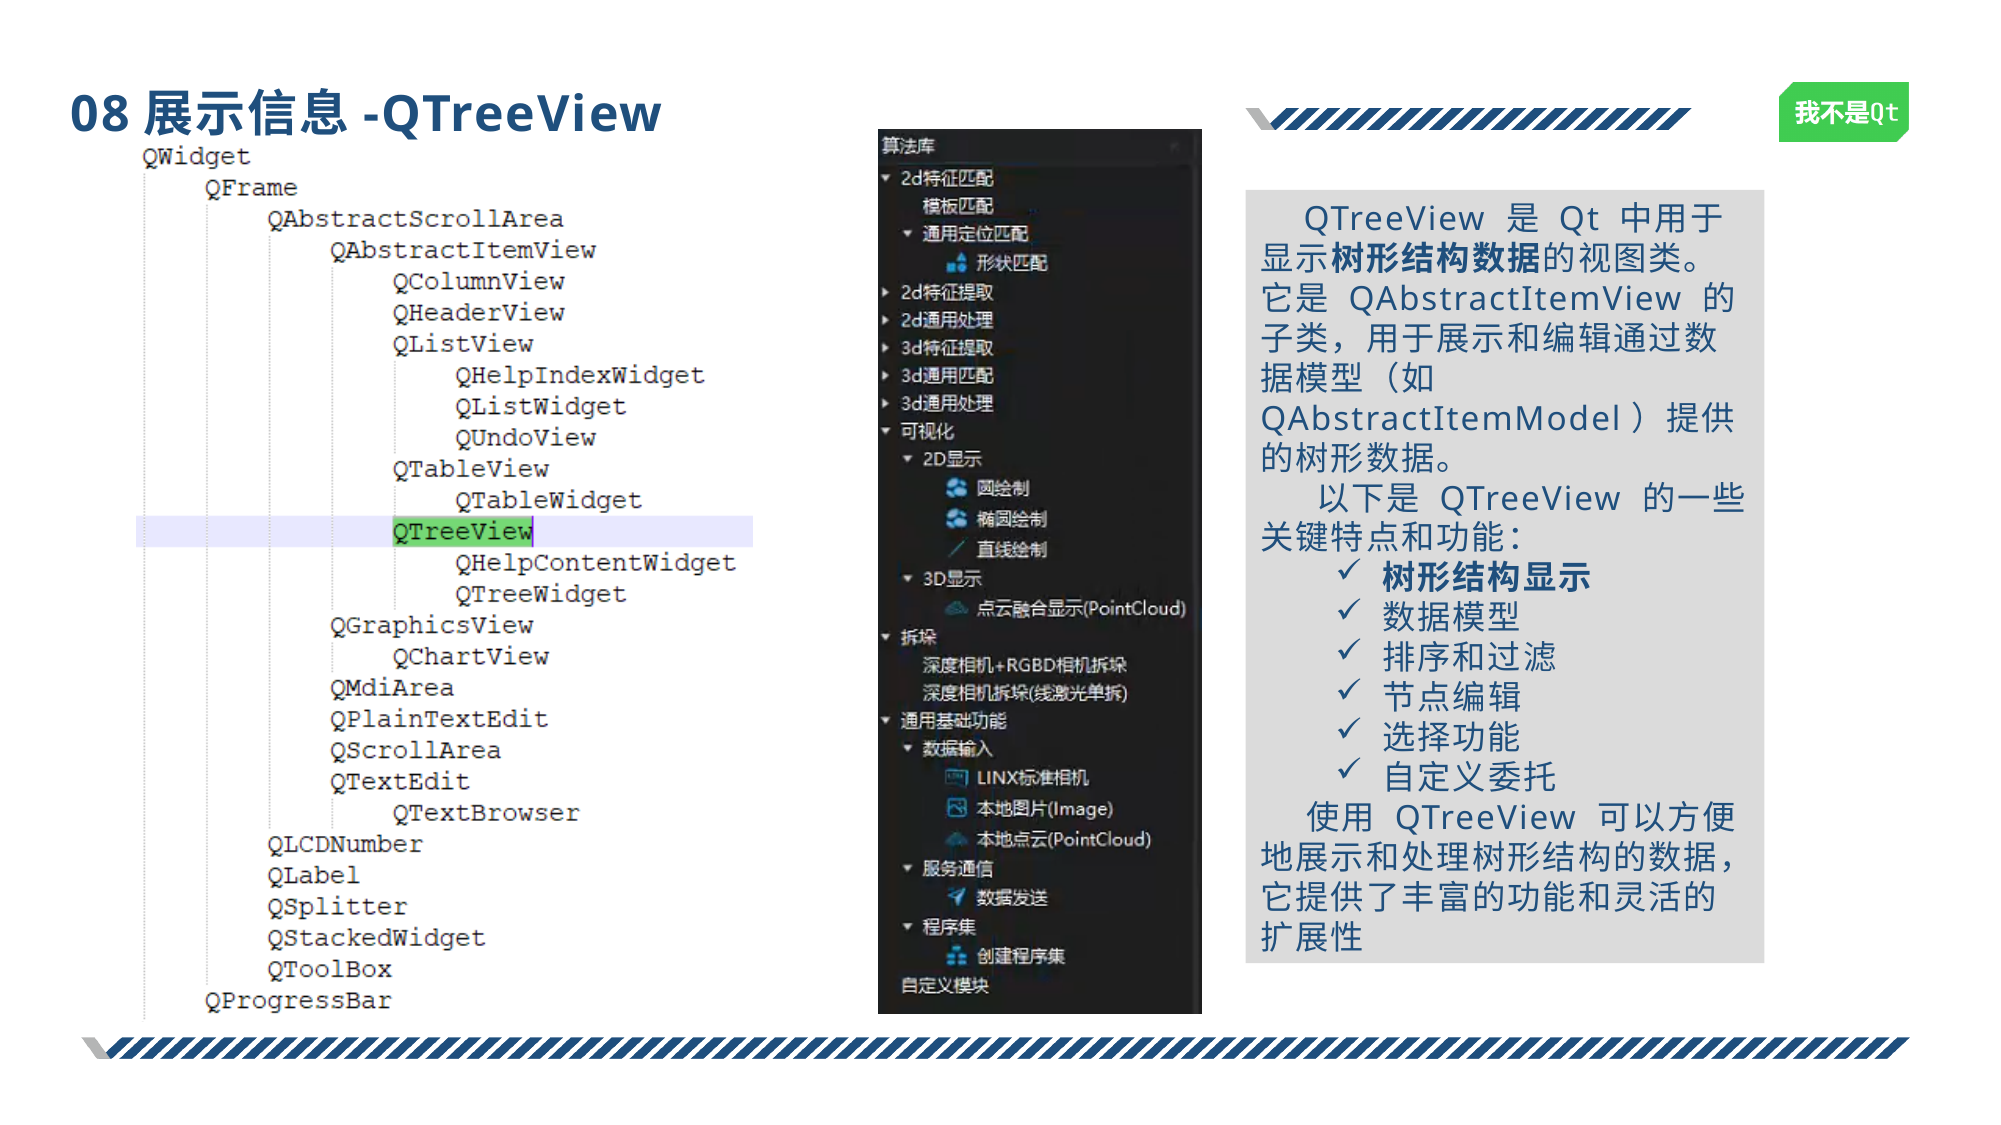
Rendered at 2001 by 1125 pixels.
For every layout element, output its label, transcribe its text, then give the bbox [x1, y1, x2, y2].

picture [81, 1037, 1910, 1059]
text_box 08展示信息-QTreeView [55, 73, 678, 149]
picture [878, 129, 1202, 1014]
picture [1245, 108, 1692, 130]
picture [136, 141, 753, 1023]
picture [1779, 82, 1909, 142]
text_box QTreeView 是 Qt 中用于显示树形结构数据的视图类。它是 QAbstractItemView 的子类，用于展示和编辑通过数据模型（如 QAbstractItemModel）提供的树形数据。 以下是 QTreeView 的一些关键特点和功能： 树形结构显示 数据模型 排序和过滤 节点编辑 选择功能 自定义委托 使用 QTreeView 可以方便地展示和处理树形结构的数据，它提供了丰富的功能和灵活的扩展性 [1245, 189, 1765, 964]
